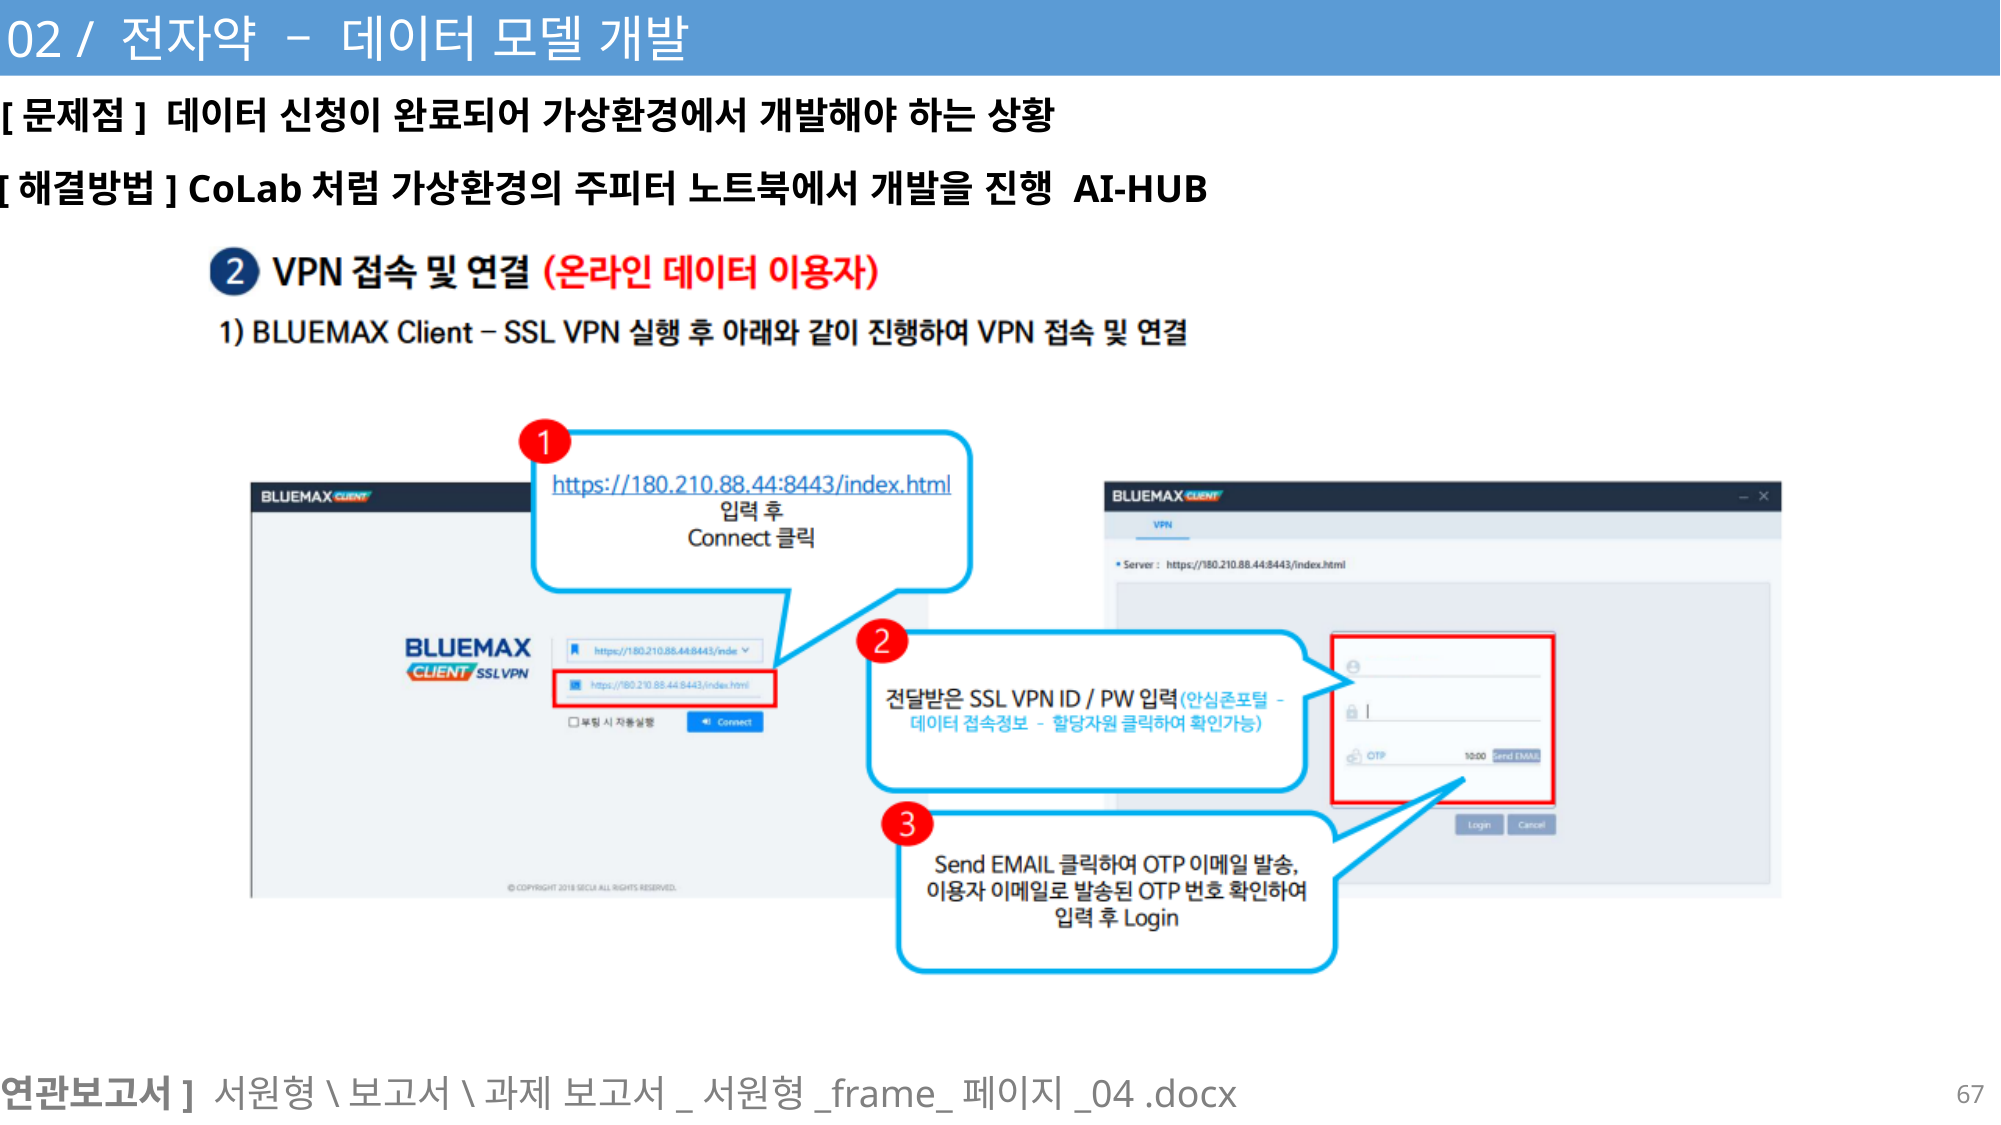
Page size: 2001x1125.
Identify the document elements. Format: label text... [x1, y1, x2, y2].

slide_number 67 [1550, 1065, 2000, 1125]
text_box [해결방법] CoLab처럼 가상환경의 주피터 노트북에서 개발을 진행 AI-HUB [0, 157, 1224, 218]
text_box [0, 0, 2000, 76]
text_box [연관보고서] 서원형\보고서\과제 보고서_서원형_frame_페이지_04 .docx [0, 1062, 1253, 1123]
text_box [문제점] 데이터 신청이 완료되어 가상환경에서 개발해야 하는 상황 [0, 84, 1072, 145]
picture [173, 231, 1827, 983]
